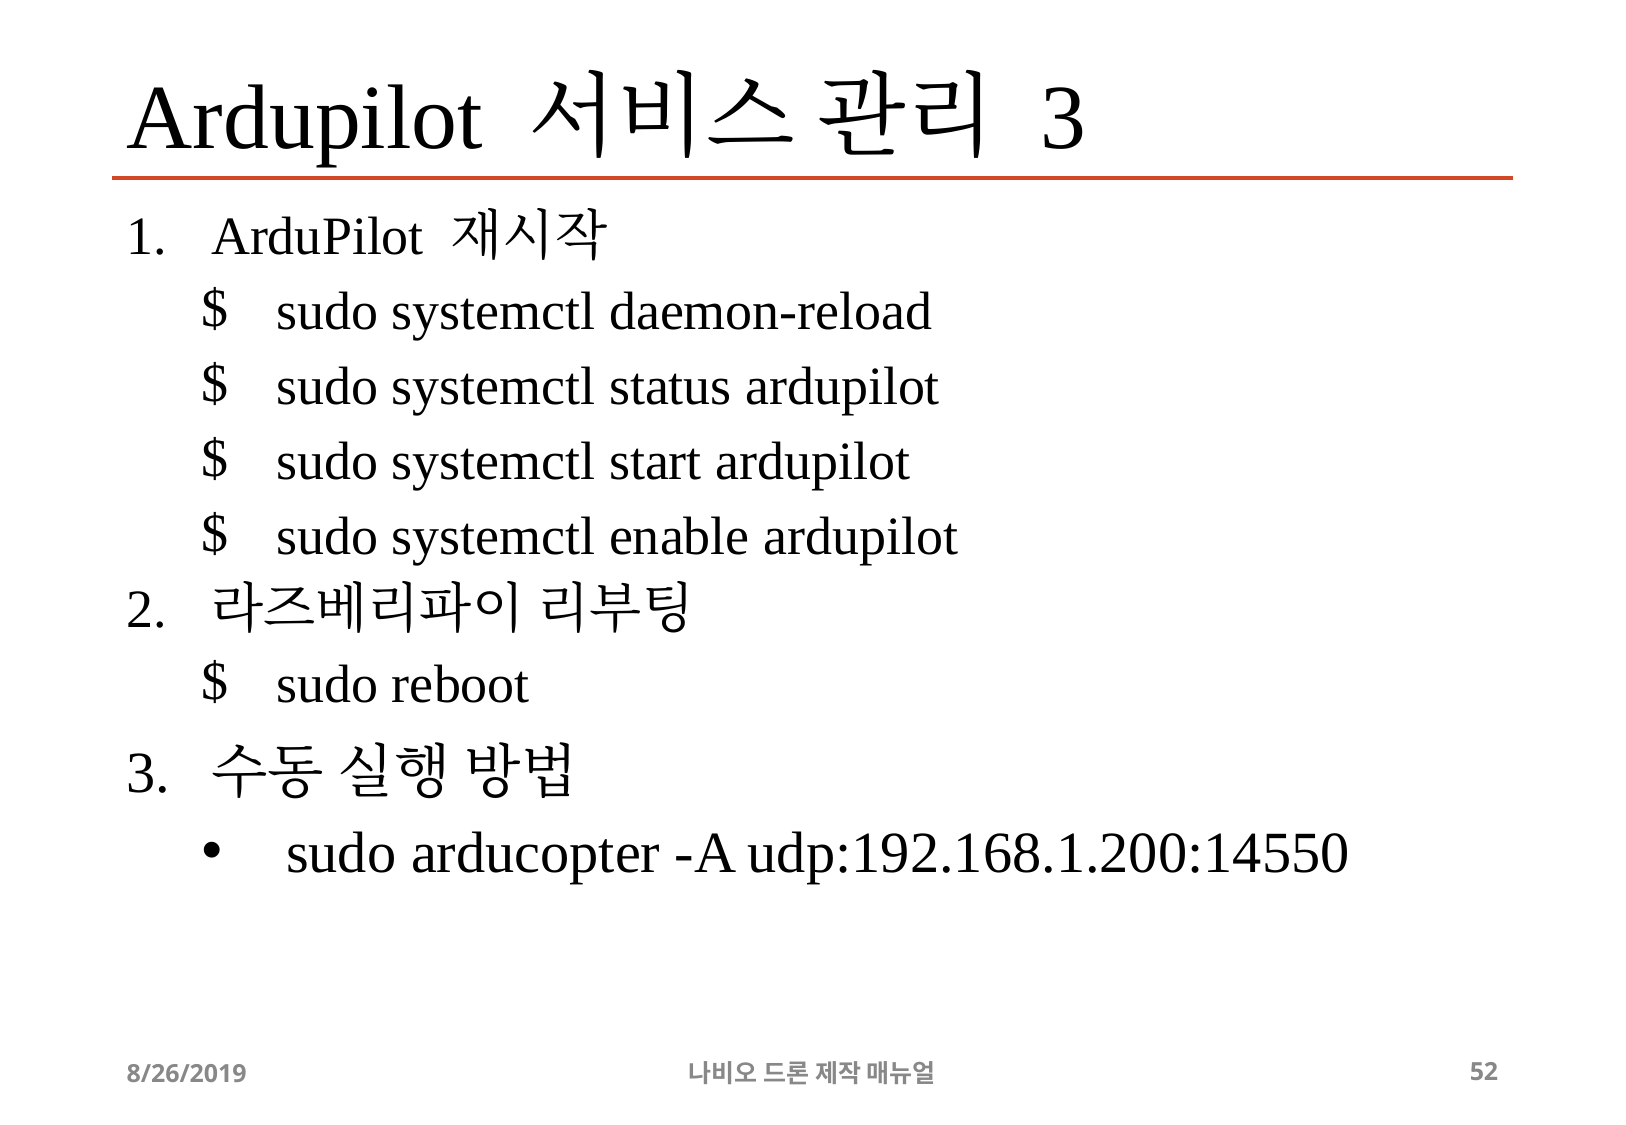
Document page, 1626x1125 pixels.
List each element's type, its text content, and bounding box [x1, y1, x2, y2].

list ArduPilot 재시작 sudo systemctl daemon-reload sudo systemctl status ardupilot sudo systemctl start ardupilot sudo systemctl enable ardupilot 라즈베리파이 리부팅 sudo reboot 수동 실행 방법 sudo arducopter -A udp:192.168.1.200:14550 [111, 205, 1514, 930]
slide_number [111, 1042, 303, 1103]
slide_number ‹#› [1433, 1042, 1514, 1103]
title Ardupilot 서비스 관리 3 [111, 59, 1514, 179]
footer 나비오 드론 제작 매뉴얼 [538, 1042, 1087, 1103]
